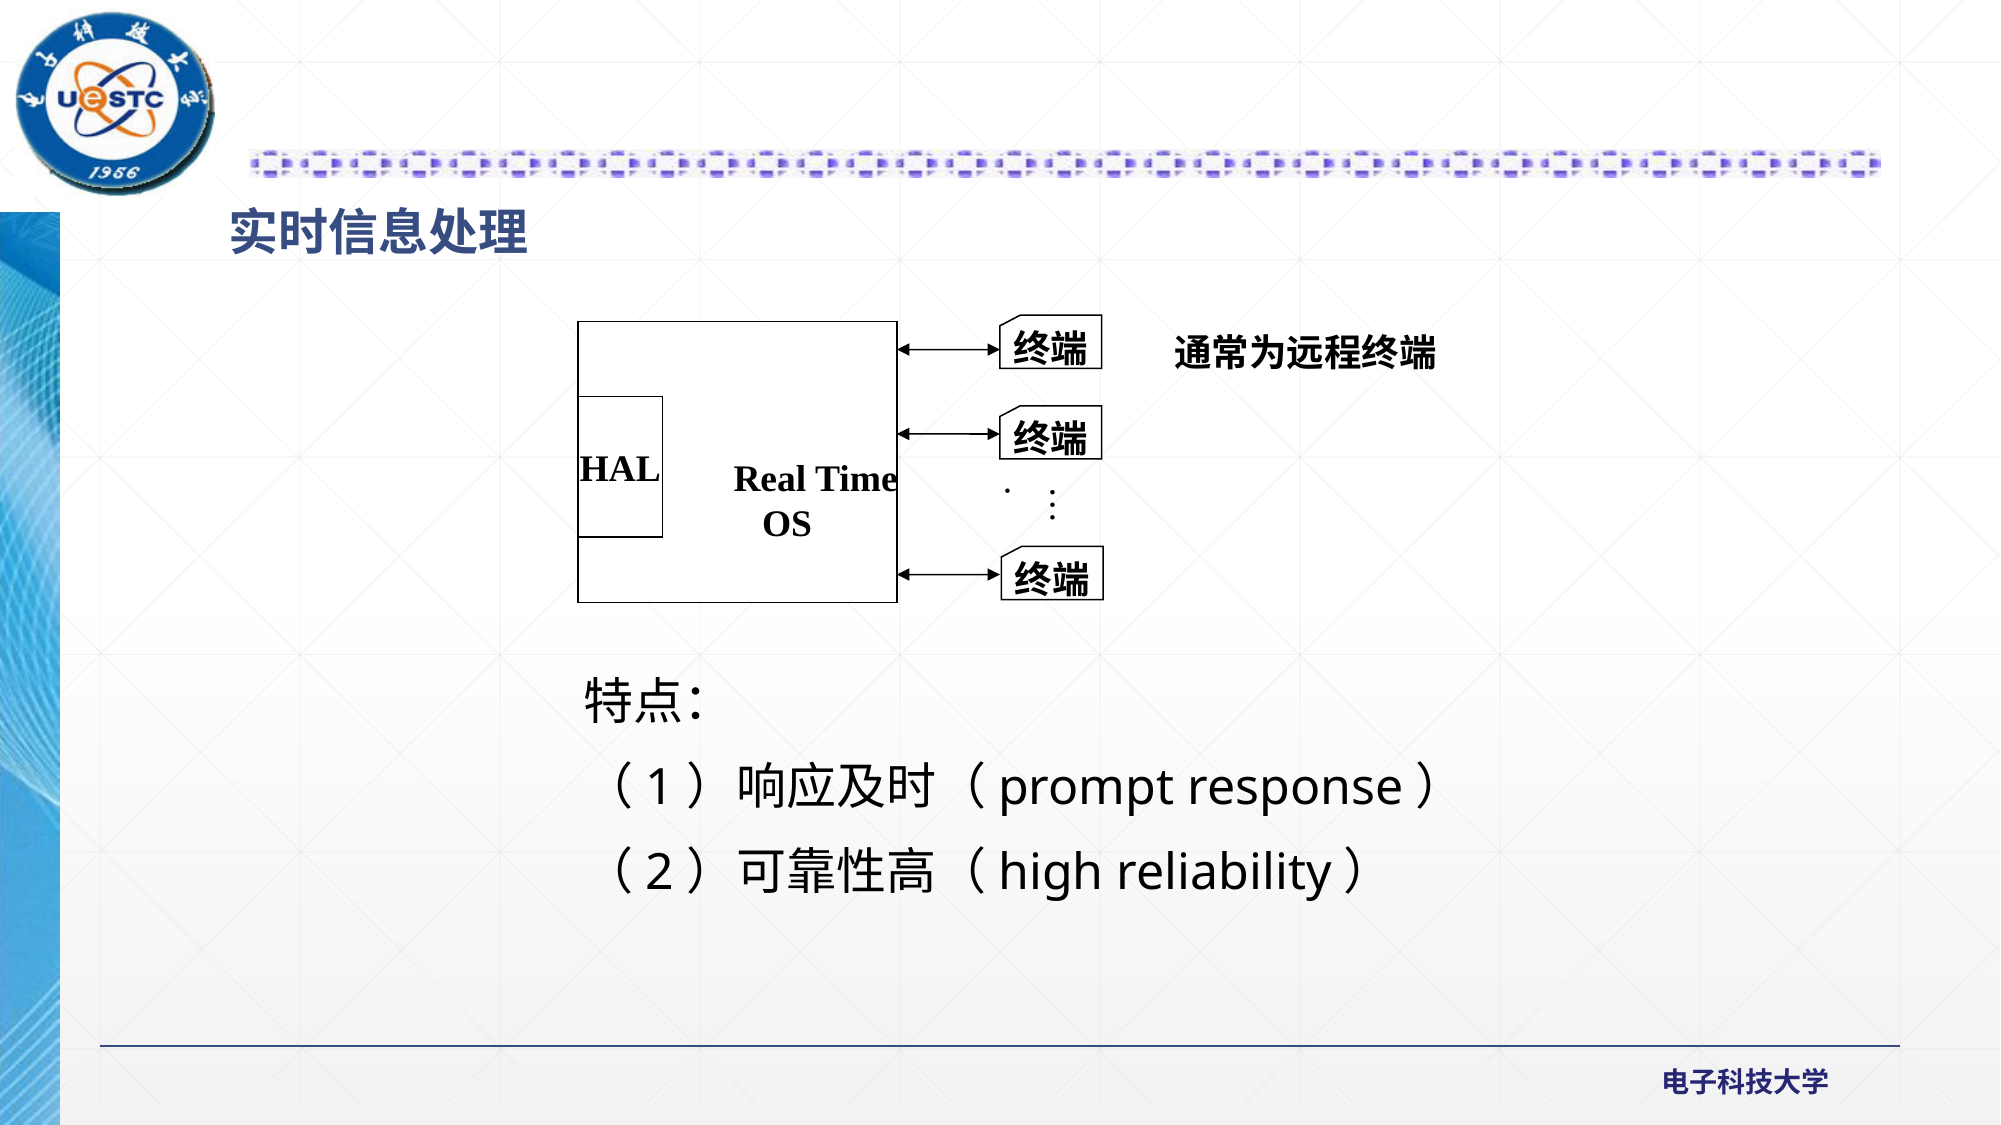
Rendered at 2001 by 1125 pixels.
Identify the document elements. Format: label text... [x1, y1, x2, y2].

text_box [896, 568, 1000, 581]
text_box [896, 427, 999, 441]
text_box …. [1019, 471, 1096, 537]
text_box Real Time OS [718, 446, 925, 552]
text_box 特点： （1）响应及时（prompt response） （2）可靠性高（high reliability） [568, 662, 1633, 907]
picture [0, 212, 60, 1125]
picture [15, 0, 215, 197]
text_box 终端 [999, 315, 1102, 369]
text_box HAL [578, 396, 663, 537]
title 实时信息处理 [213, 200, 1224, 316]
text_box 终端 [999, 405, 1102, 459]
text_box [896, 343, 999, 356]
picture [249, 149, 1881, 178]
text_box 通常为远程终端 [1159, 321, 1469, 382]
text_box 终端 [1001, 546, 1104, 600]
text_box [578, 321, 897, 603]
